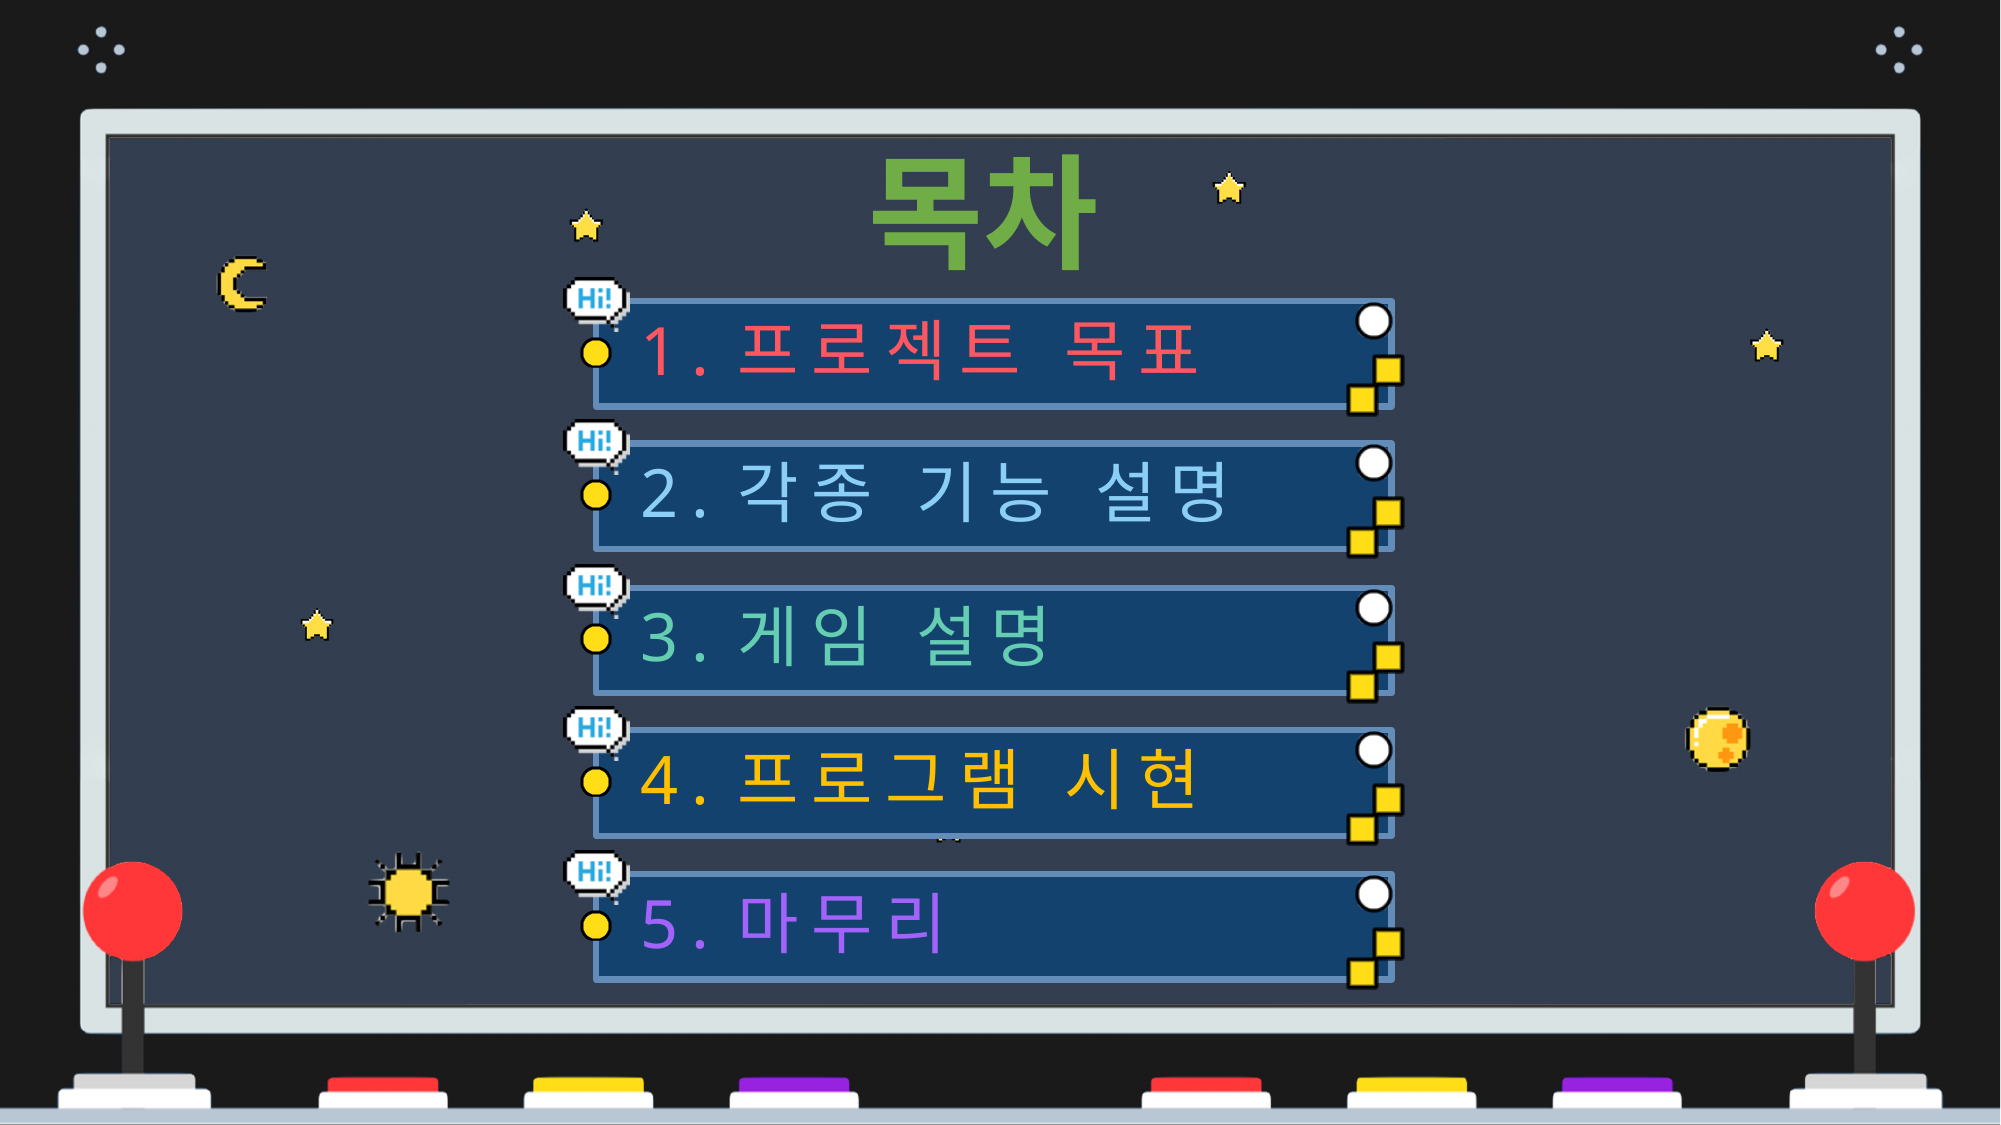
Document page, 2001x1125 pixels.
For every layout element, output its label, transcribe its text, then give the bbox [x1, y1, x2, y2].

text_box 목차 [853, 114, 1153, 277]
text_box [563, 564, 1405, 704]
picture [0, 0, 2001, 1125]
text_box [563, 706, 1405, 846]
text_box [563, 850, 1405, 990]
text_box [563, 277, 1405, 417]
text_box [563, 419, 1405, 560]
